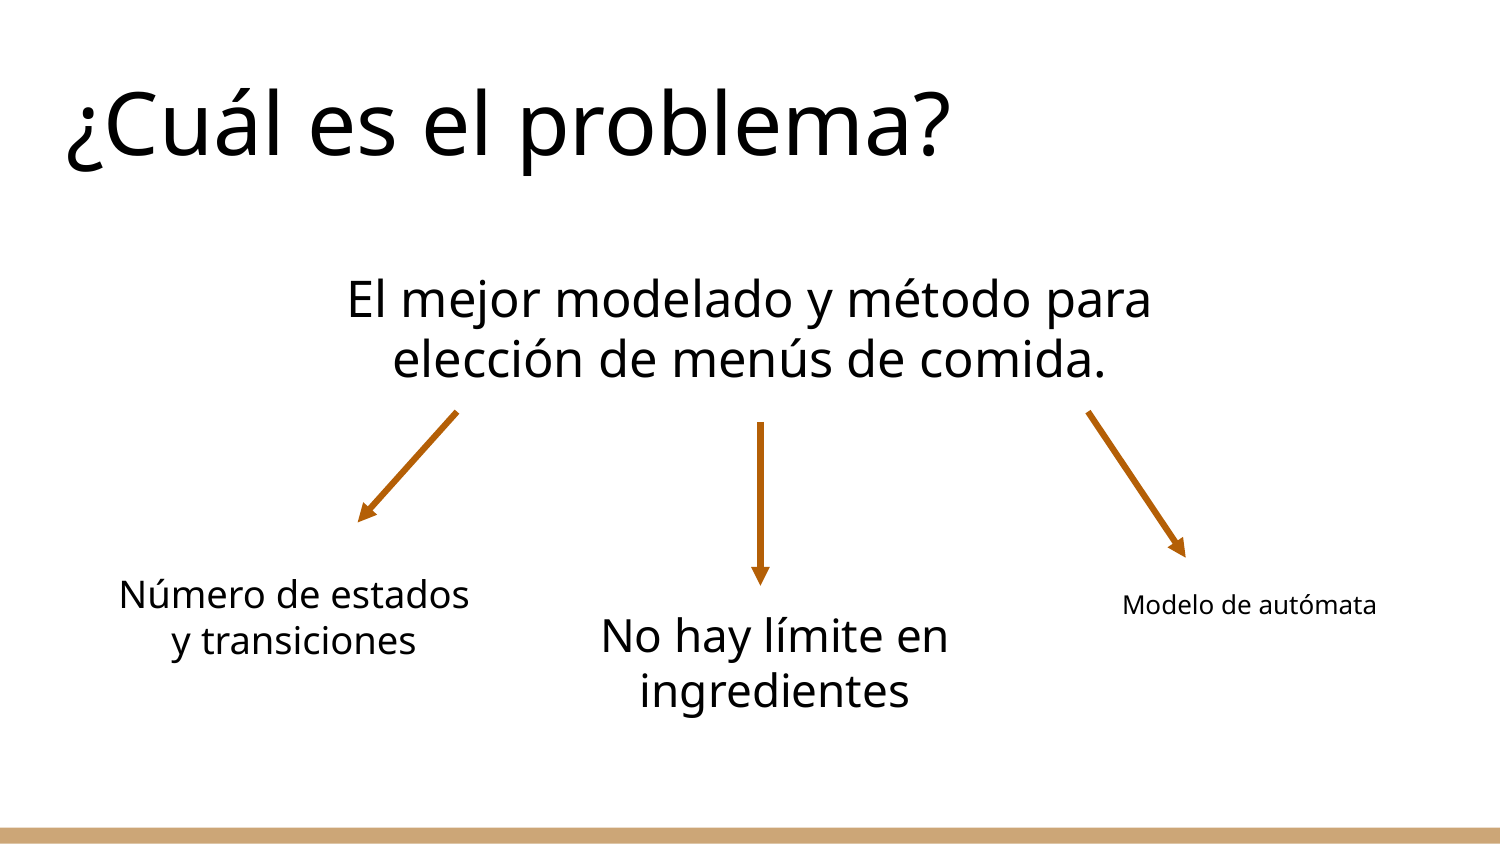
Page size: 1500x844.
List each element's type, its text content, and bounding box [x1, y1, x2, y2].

title Modelo de autómata [1050, 572, 1449, 635]
title No hay límite en ingredientes [575, 585, 975, 732]
title ¿Cuál es el problema? [51, 51, 1449, 189]
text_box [357, 411, 458, 523]
title Número de estados y transiciones [94, 531, 494, 678]
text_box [1087, 411, 1186, 558]
title El mejor modelado y método para elección de menús de comida. [327, 232, 1173, 404]
